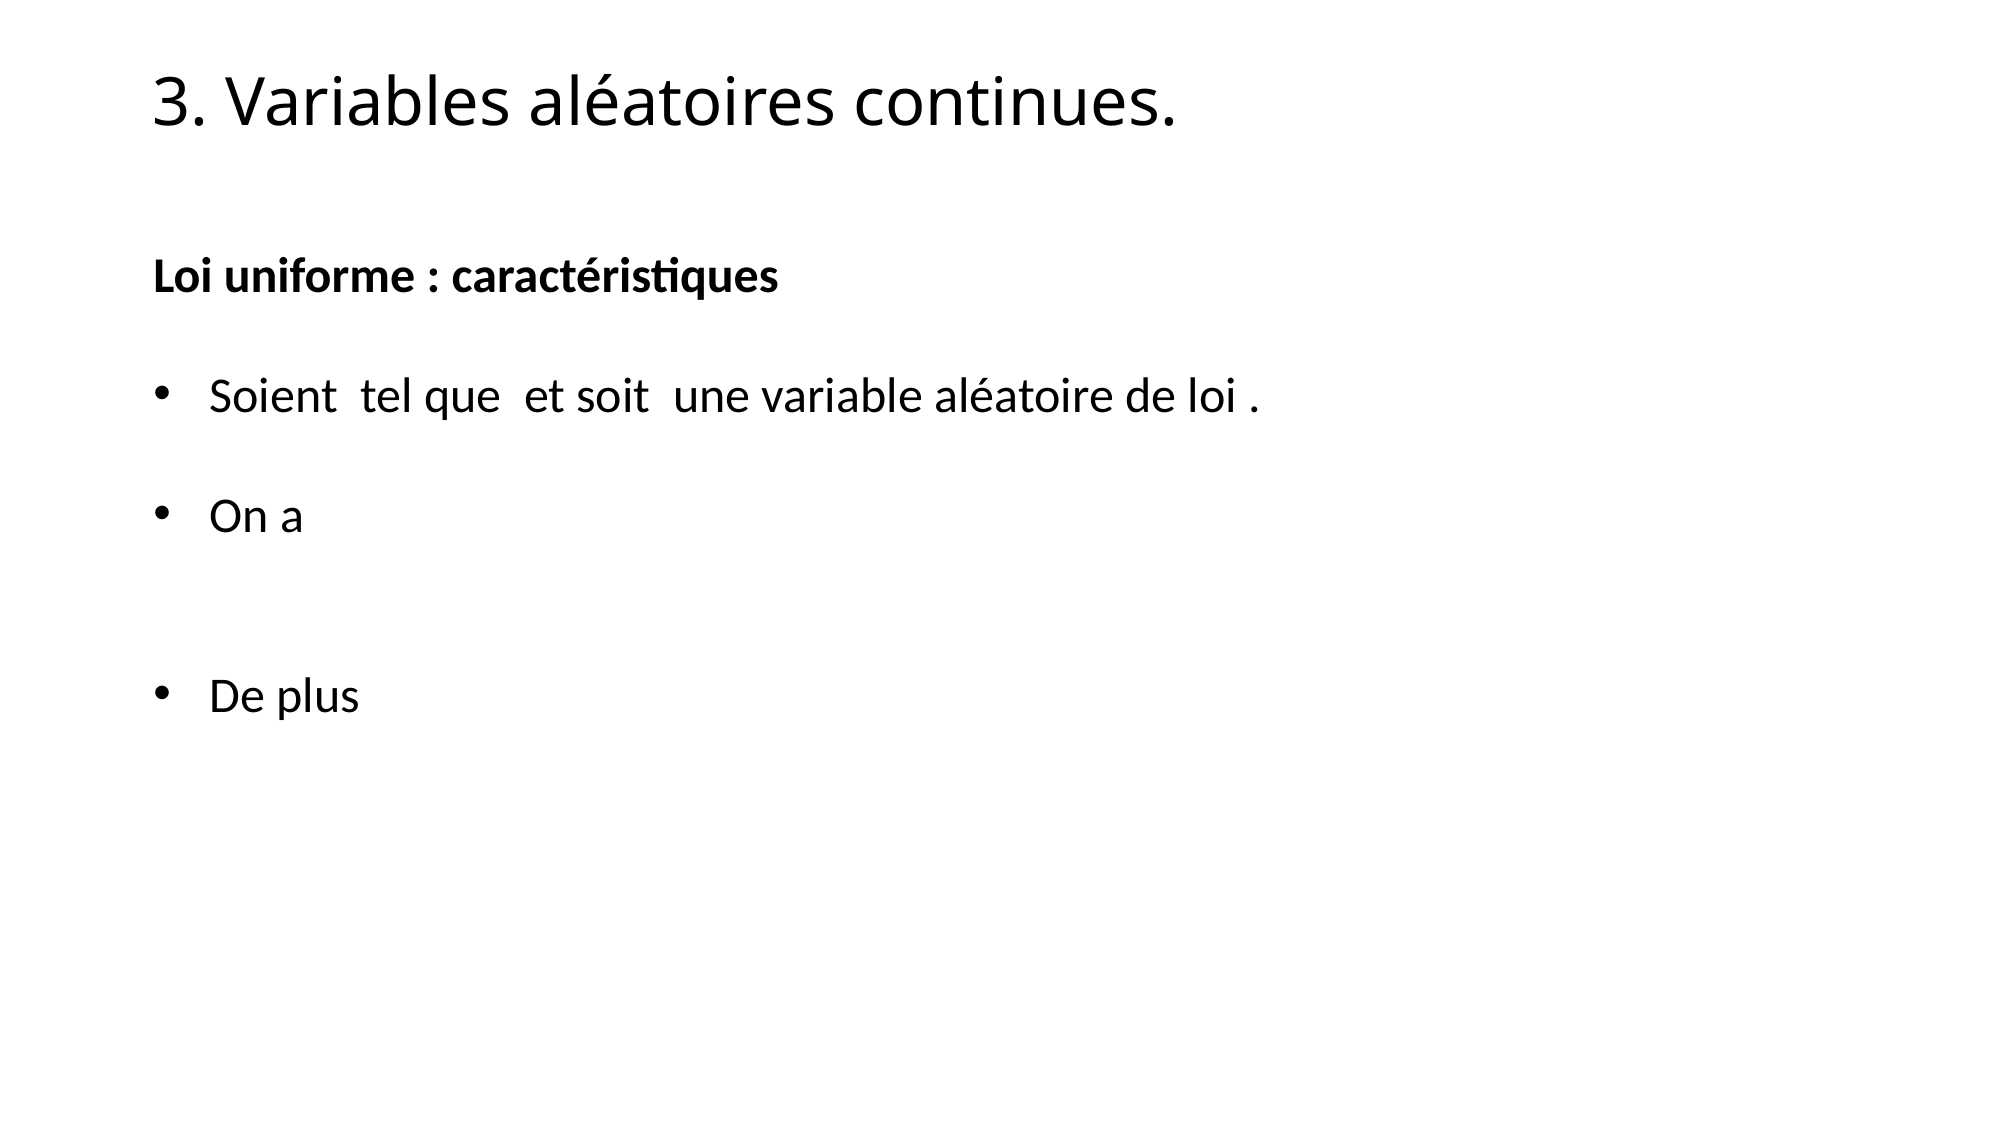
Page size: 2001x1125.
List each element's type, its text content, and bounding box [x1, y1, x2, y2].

text_box 3. Variables aléatoires continues. [137, 59, 1863, 155]
